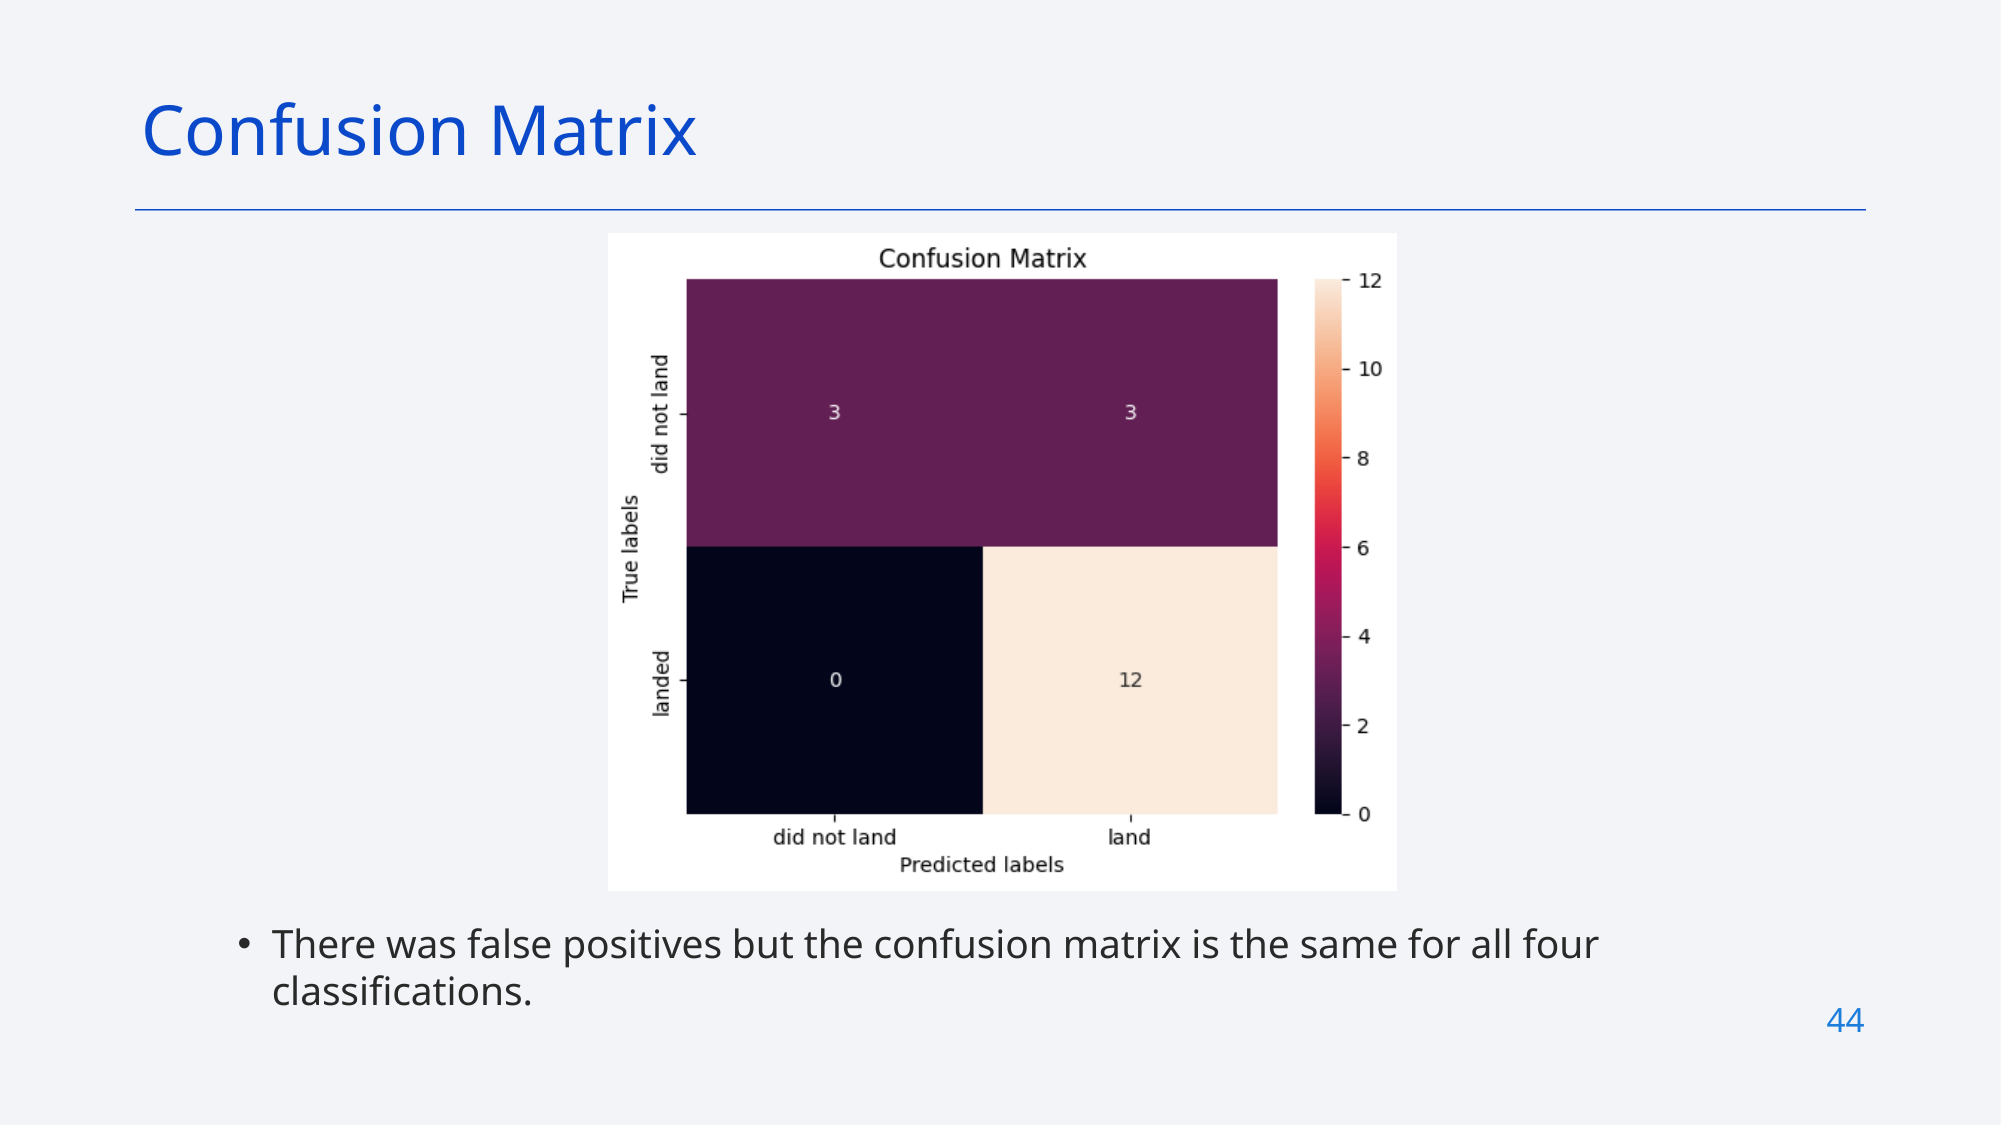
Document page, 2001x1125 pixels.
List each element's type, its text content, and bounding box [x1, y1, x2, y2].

picture [0, 0, 2001, 1125]
slide_number 44 [1429, 988, 1880, 1055]
list There was false positives but the confusion matrix is the same for all four classifications. [222, 912, 1778, 1022]
text_box Confusion Matrix [126, 88, 1852, 179]
